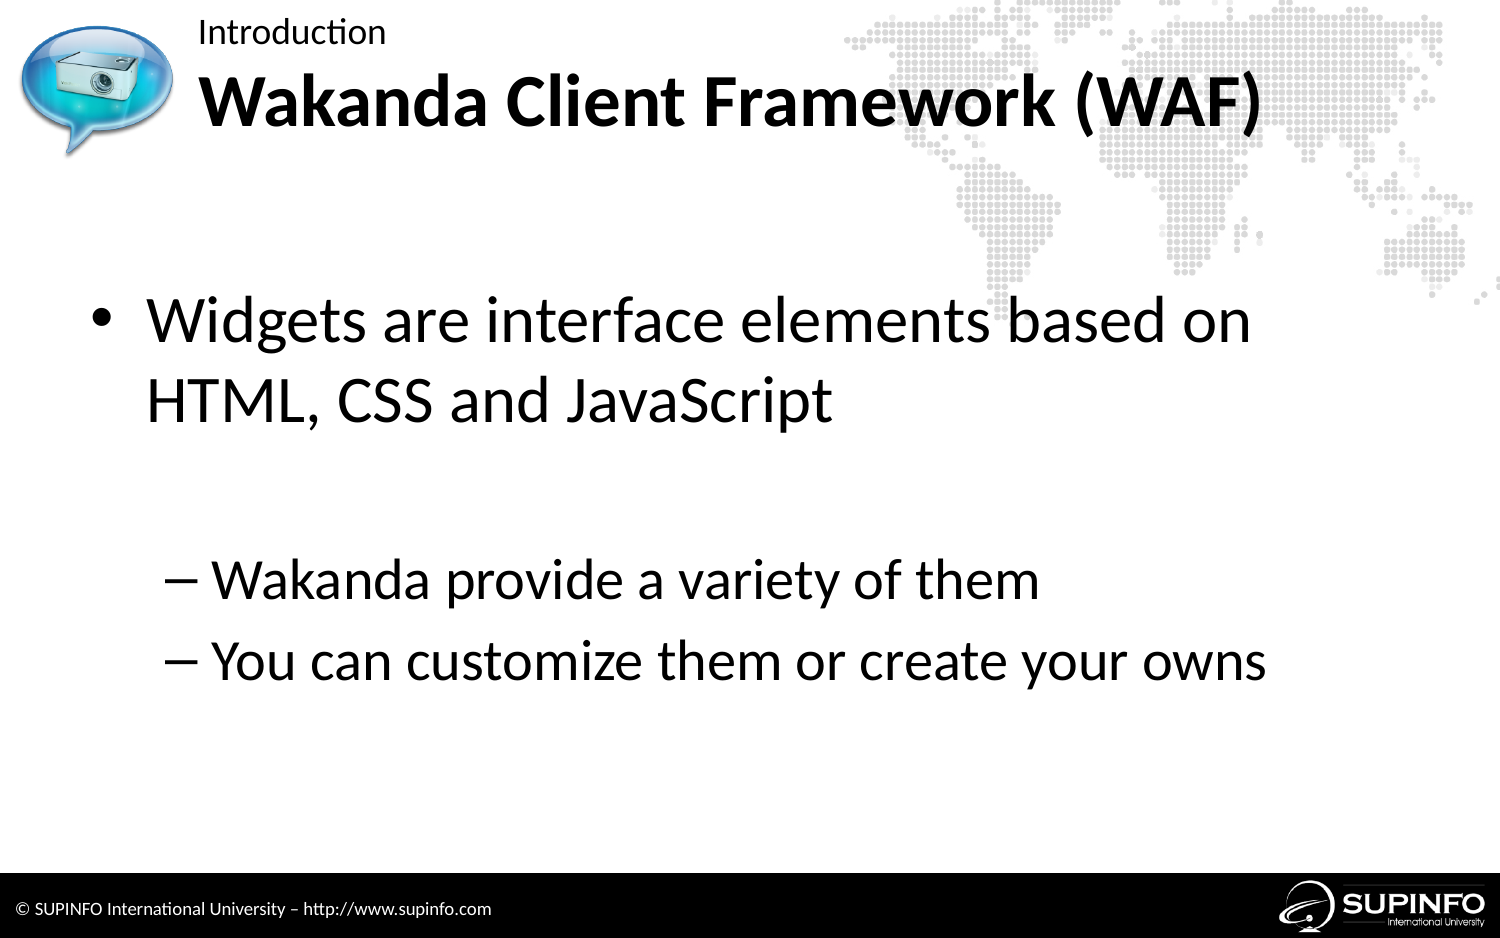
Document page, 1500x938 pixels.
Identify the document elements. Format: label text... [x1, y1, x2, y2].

picture [1269, 870, 1494, 938]
picture [844, 0, 1500, 327]
picture [17, 19, 179, 162]
list Widgets are interface elements based on HTML, CSS and JavaScript Wakanda provide a variety of them You can customize them or create your owns [74, 184, 1460, 880]
text_box Introduction [183, 0, 1459, 56]
text_box Wakanda Client Framework (WAF) [183, 56, 1459, 138]
